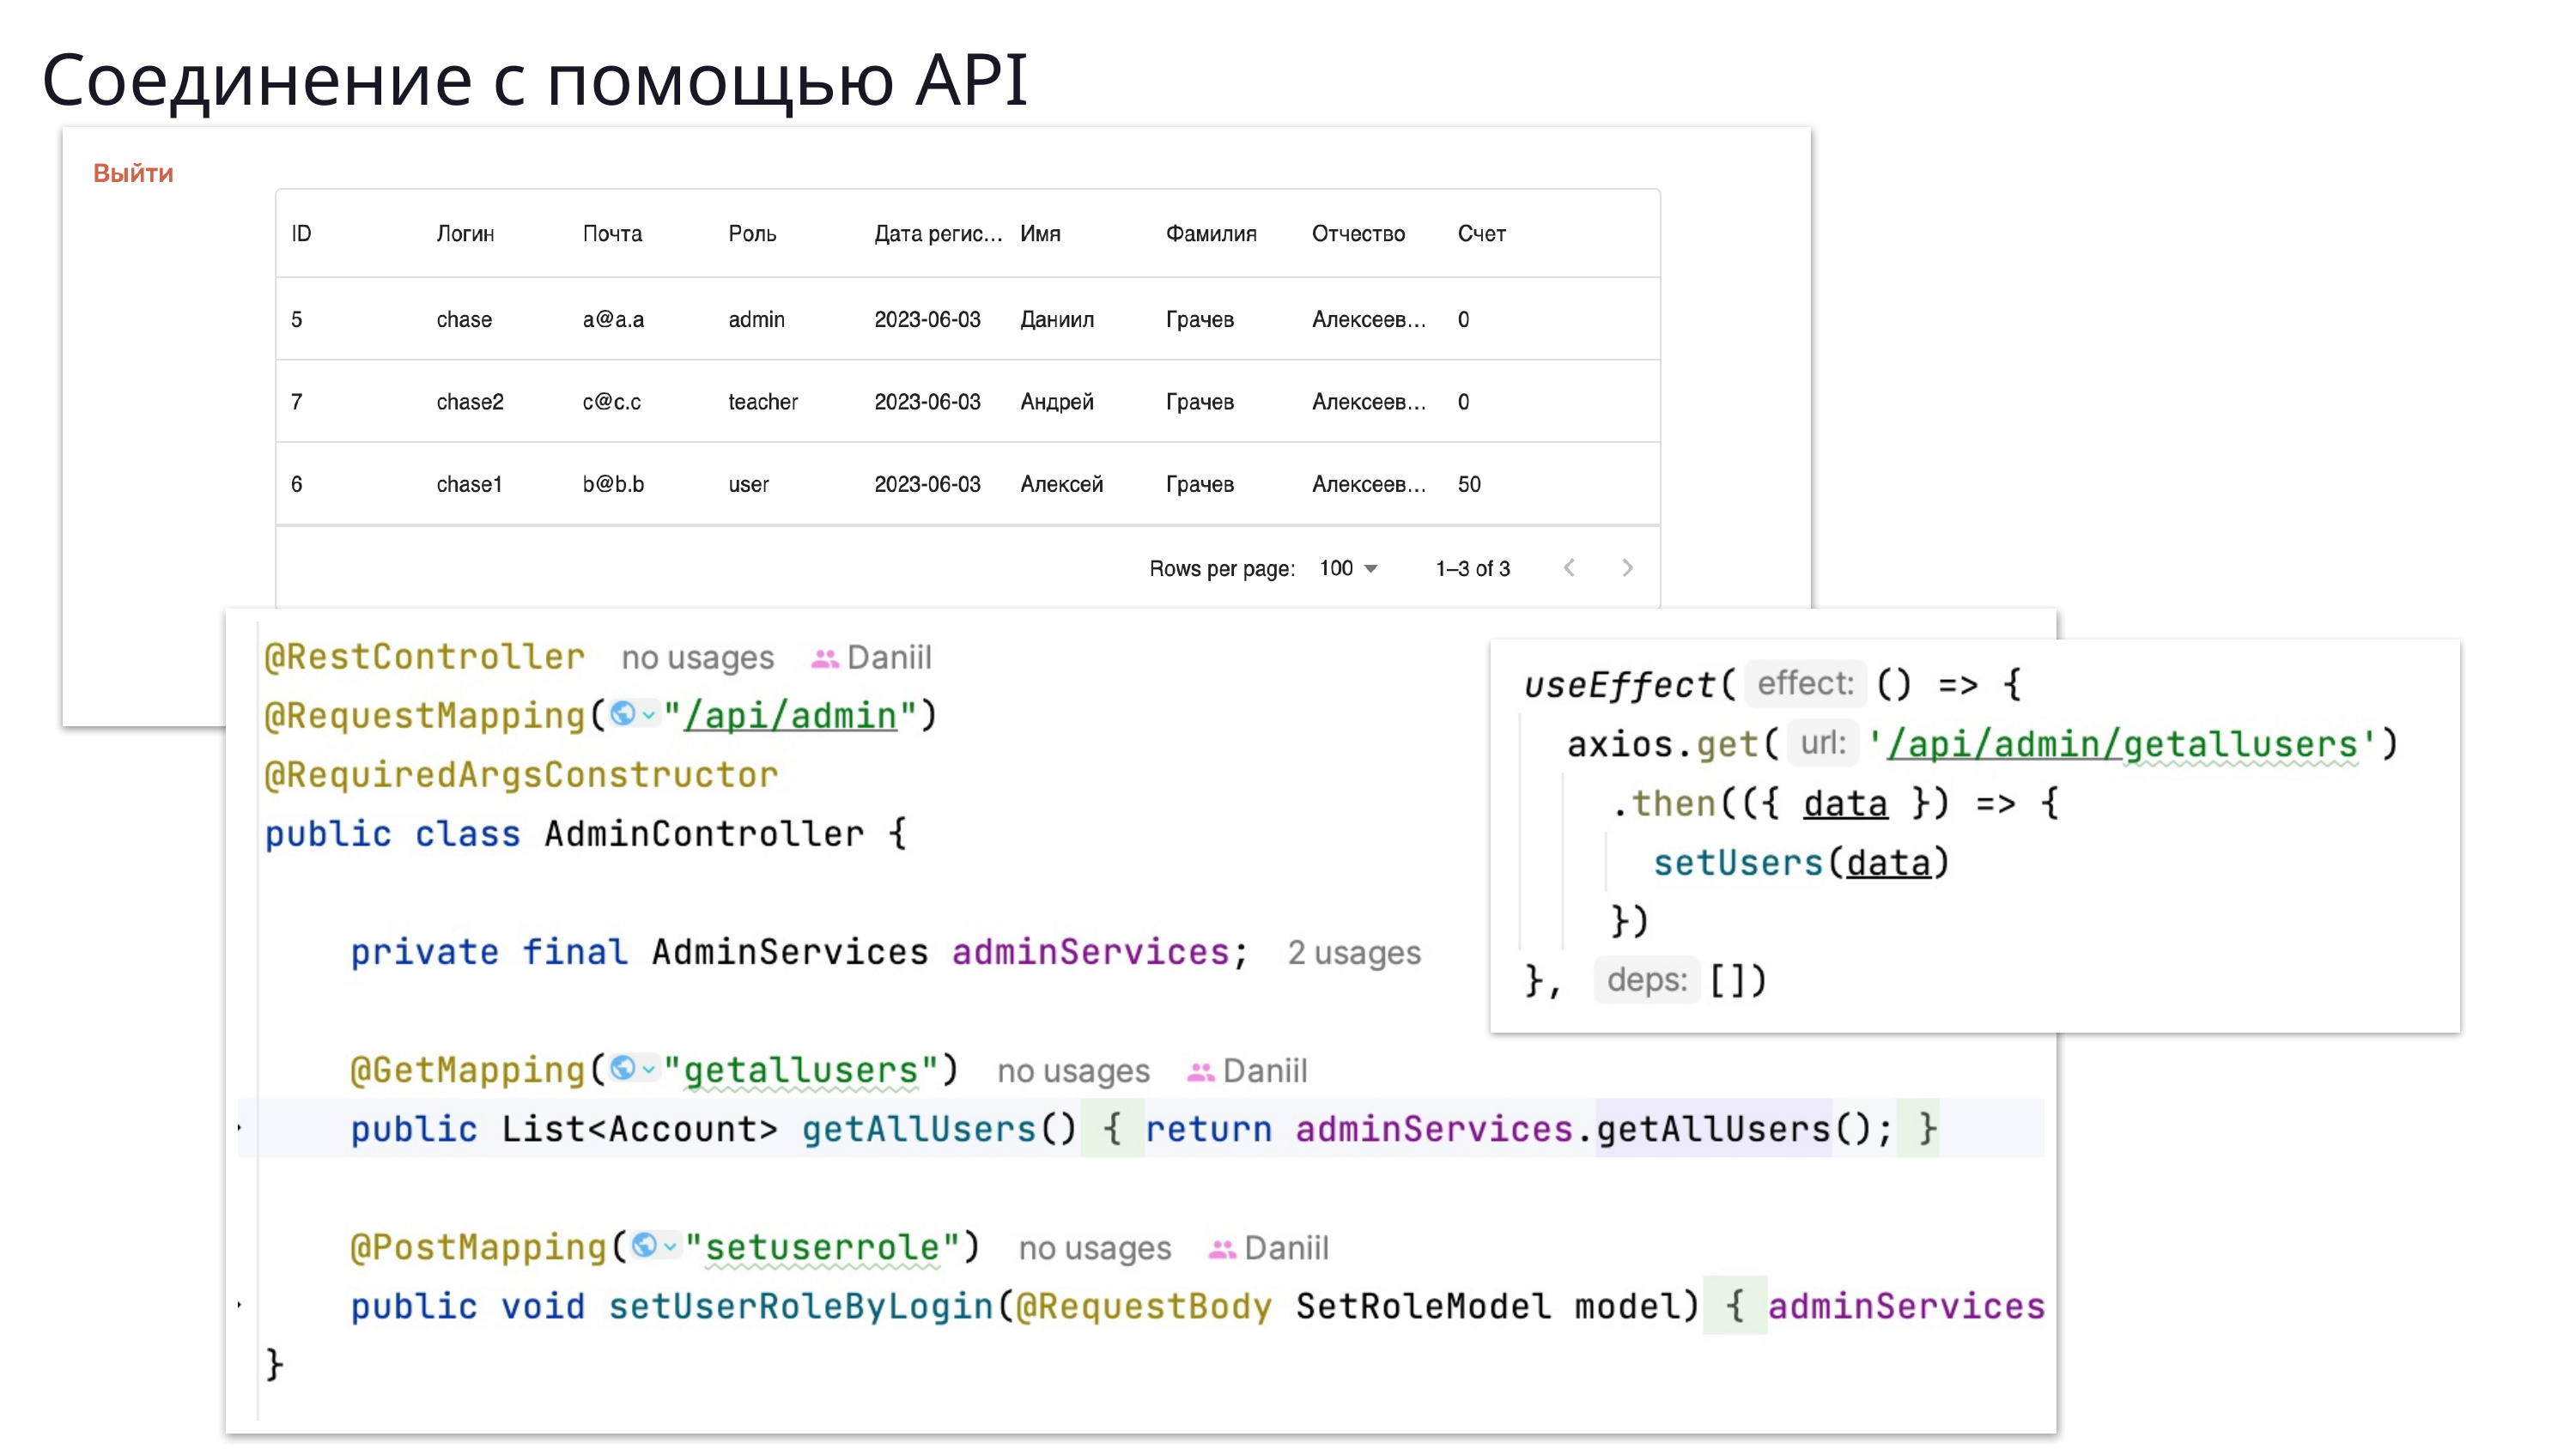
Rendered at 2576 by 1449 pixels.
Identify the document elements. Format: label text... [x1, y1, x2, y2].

title Соединение с помощью API [39, 32, 1306, 276]
slide_number 17 [2050, 1347, 2447, 1420]
picture [75, 138, 2448, 1422]
